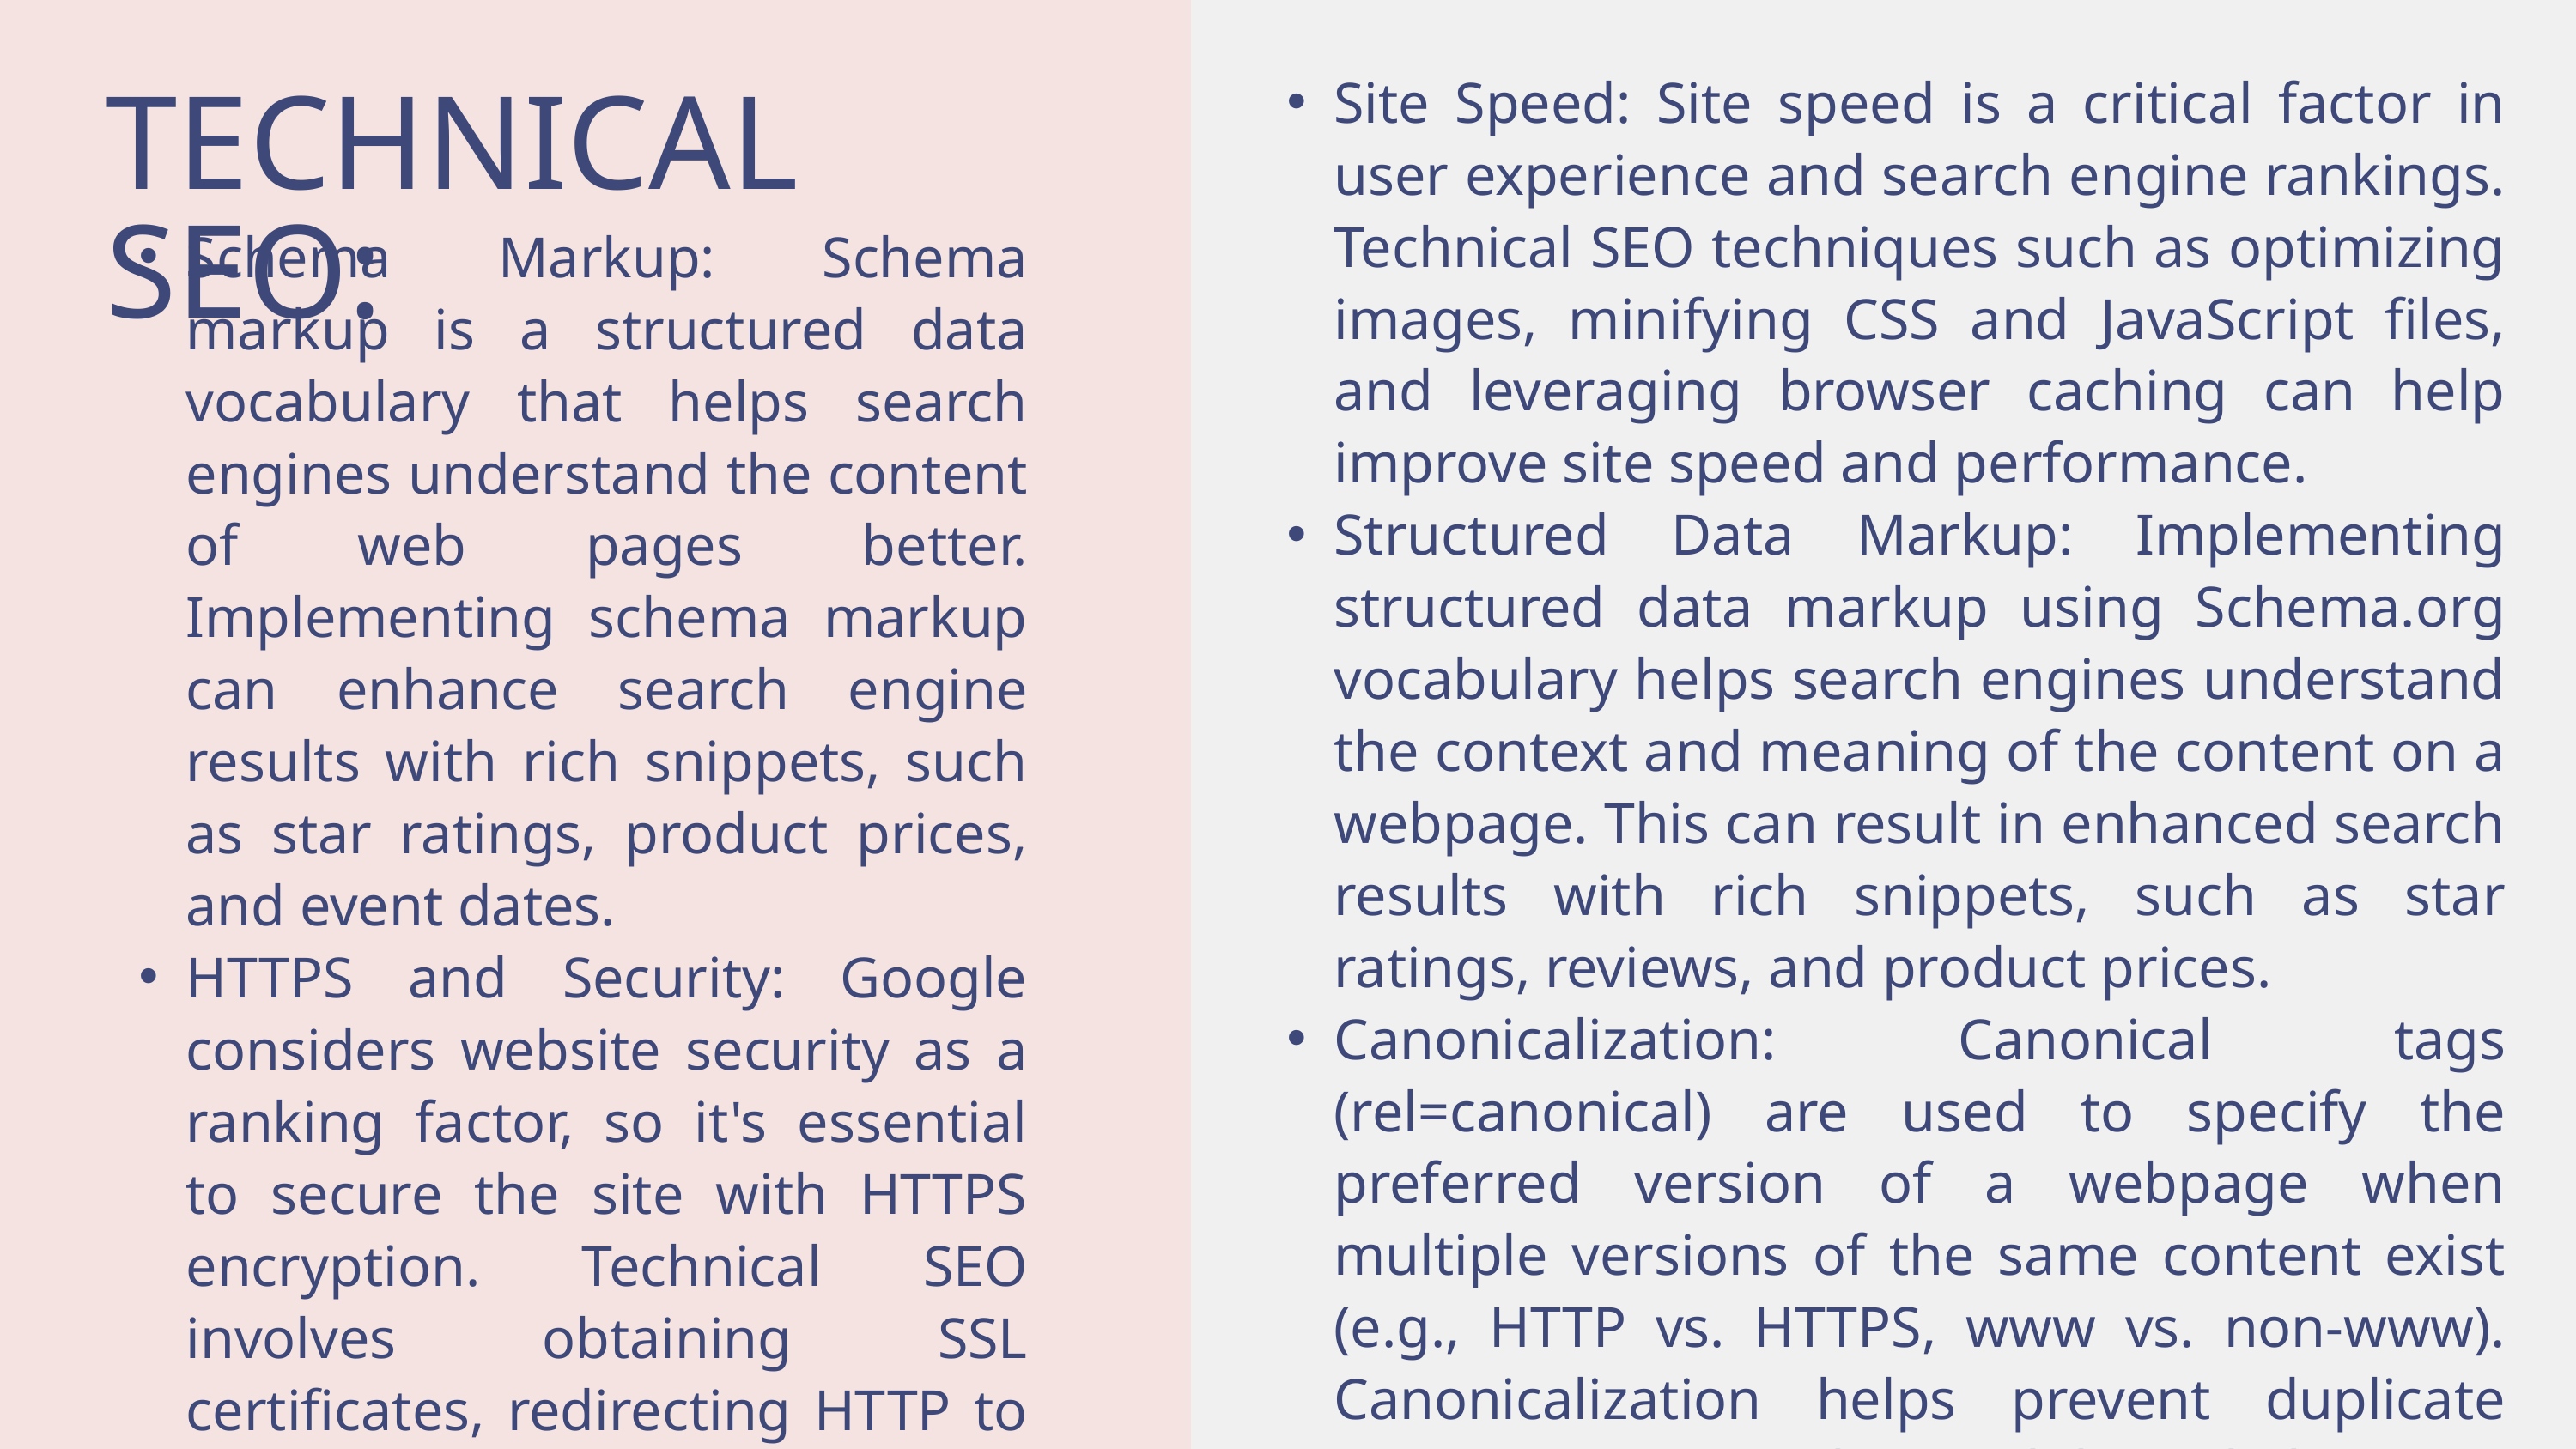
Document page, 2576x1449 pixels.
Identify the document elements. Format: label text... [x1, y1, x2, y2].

text_box Site Speed: Site speed is a critical factor in user experience and search engine rankings. Technical SEO techniques such as optimizing images, minifying CSS and JavaScript files, and leveraging browser caching can help improve site speed and performance. Structured Data Markup: Implementing structured data markup using Schema.org vocabulary helps search engines understand the context and meaning of the content on a webpage. This can result in enhanced search results with rich snippets, such as star ratings, reviews, and product prices. Canonicalization: Canonical tags (rel=canonical) are used to specify the preferred version of a webpage when multiple versions of the same content exist (e.g., HTTP vs. HTTPS, www vs. non-www). Canonicalization helps prevent duplicate content issues and consolidates link equity to the preferred version of the page. [1239, 62, 2506, 1449]
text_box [0, 0, 1191, 1449]
